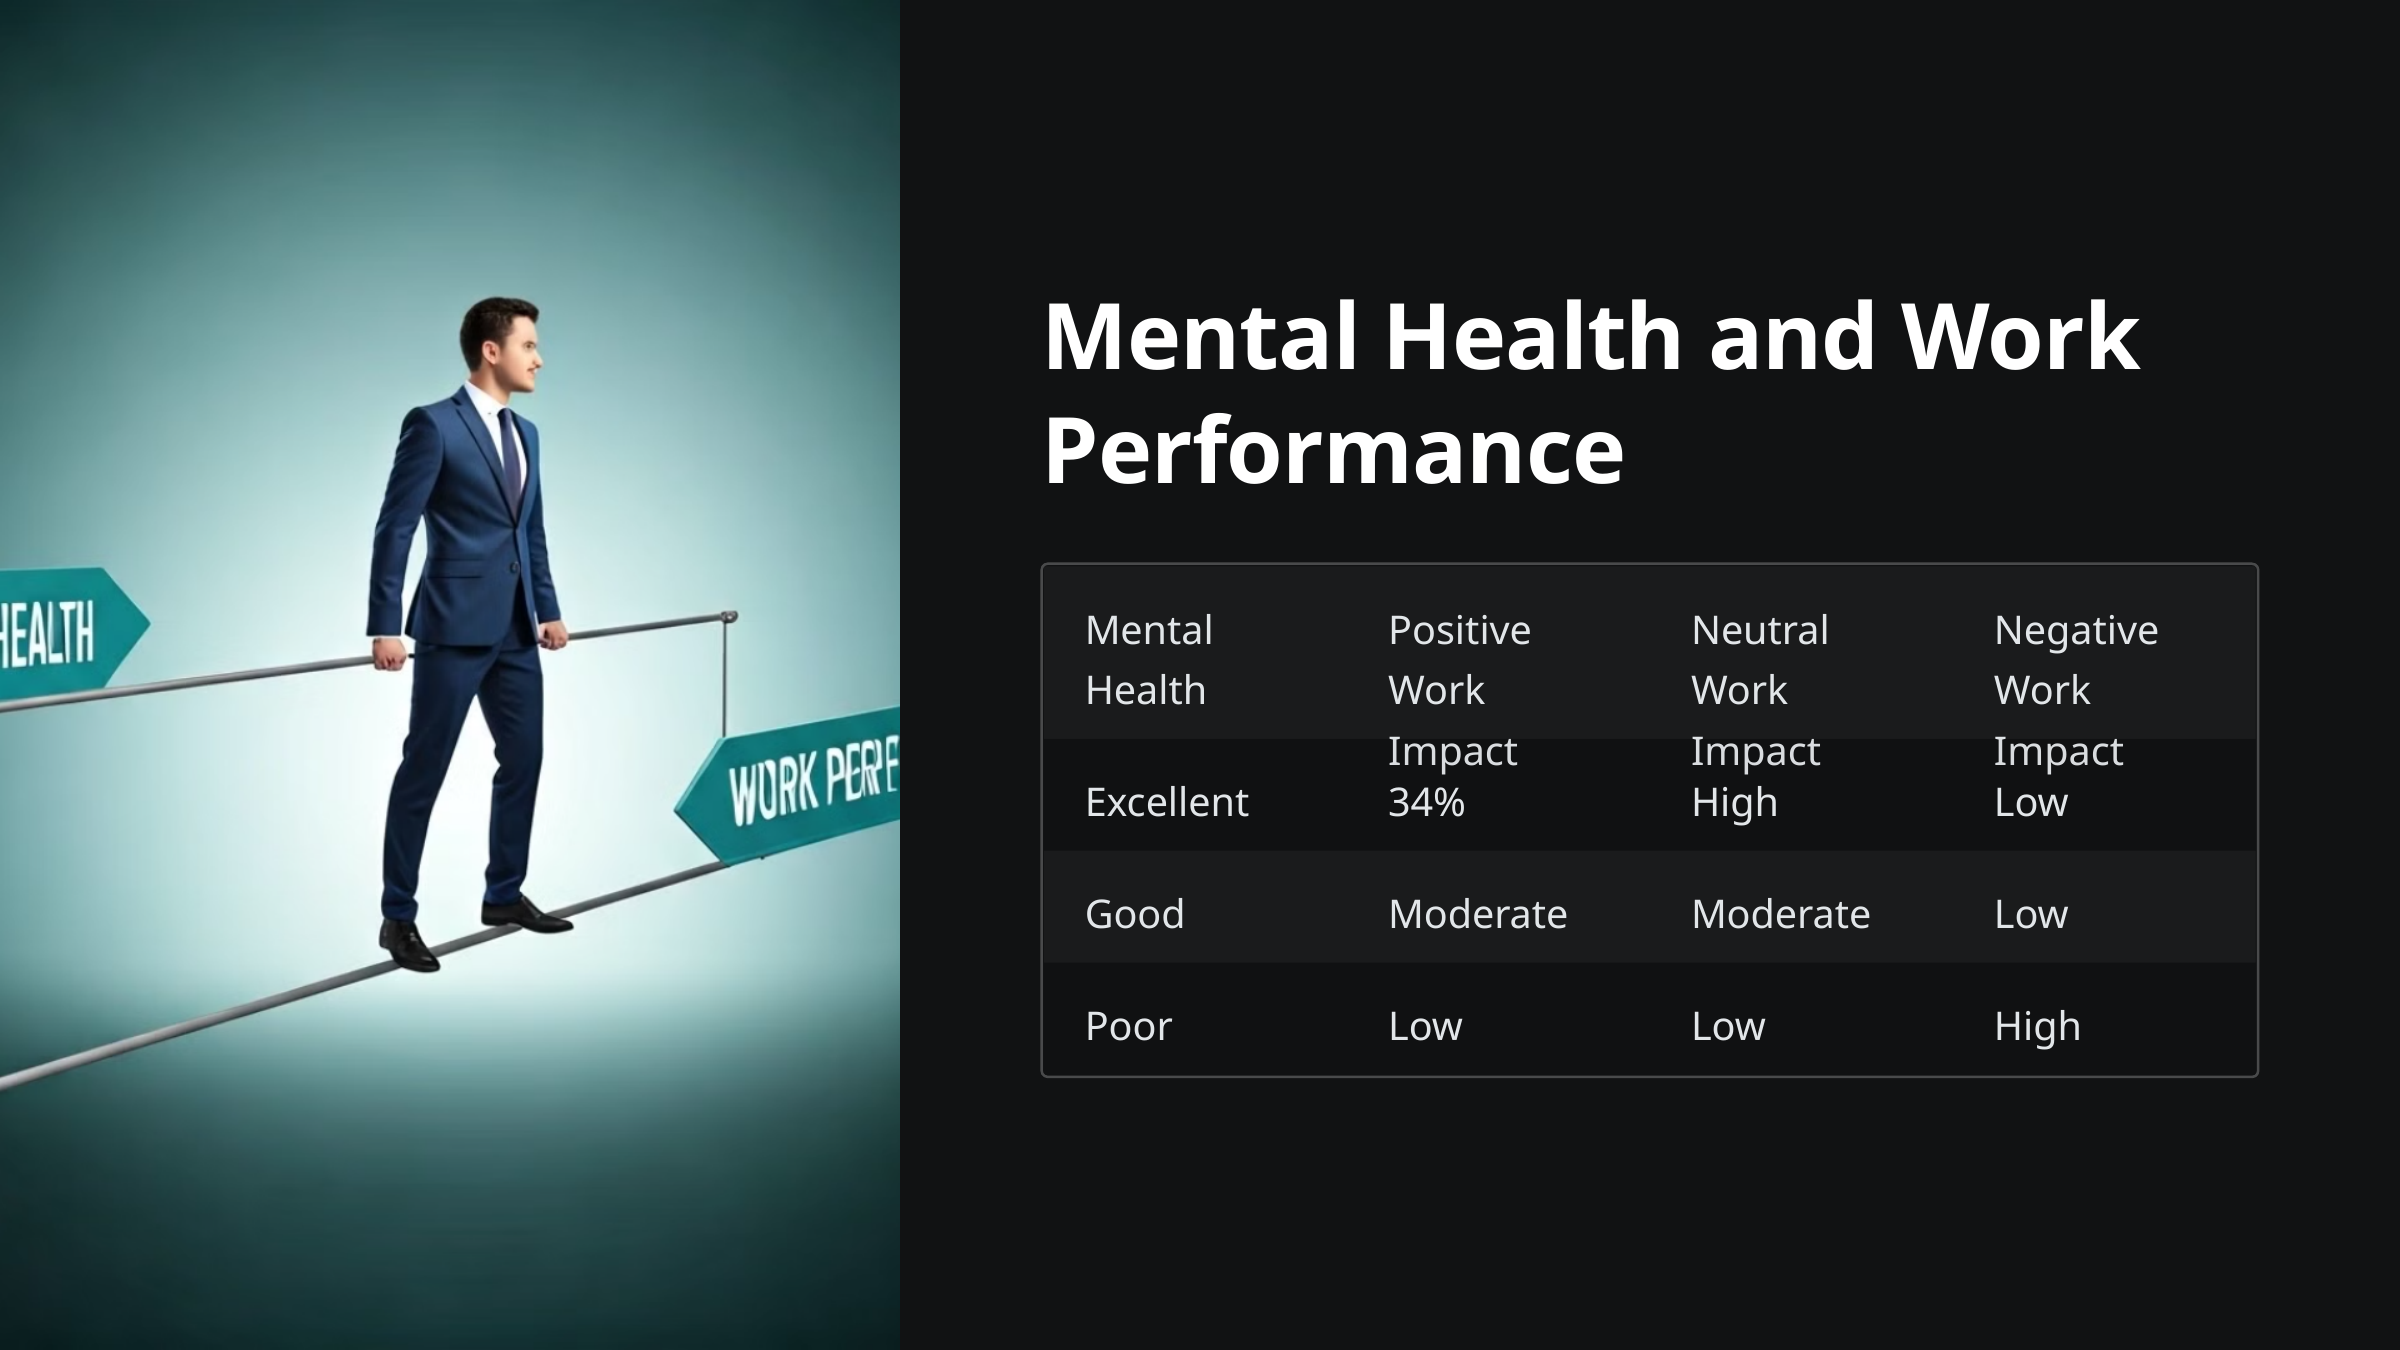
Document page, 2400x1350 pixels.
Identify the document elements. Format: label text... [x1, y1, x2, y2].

text_box [1041, 563, 2259, 1077]
text_box [1044, 850, 2256, 962]
text_box Positive Work Impact [1388, 591, 1609, 714]
text_box Low [1993, 876, 2216, 938]
text_box Moderate [1388, 876, 1609, 938]
picture [0, 0, 900, 1350]
text_box [1044, 566, 2256, 738]
text_box Mental Health [1084, 591, 1307, 714]
text_box [1044, 962, 2256, 1075]
text_box 34% [1388, 764, 1609, 826]
text_box Poor [1084, 988, 1307, 1049]
text_box Neutral Work Impact [1691, 591, 1912, 714]
text_box Moderate [1691, 876, 1912, 938]
text_box Low [1388, 988, 1609, 1049]
text_box Excellent [1084, 764, 1307, 826]
text_box Low [1691, 988, 1912, 1049]
text_box Negative Work Impact [1993, 591, 2216, 714]
text_box High [1993, 988, 2216, 1049]
text_box Mental Health and Work Performance [1041, 272, 2259, 504]
text_box [1044, 738, 2256, 850]
text_box Good [1084, 876, 1307, 938]
text_box Low [1993, 764, 2216, 826]
text_box High [1691, 764, 1912, 826]
